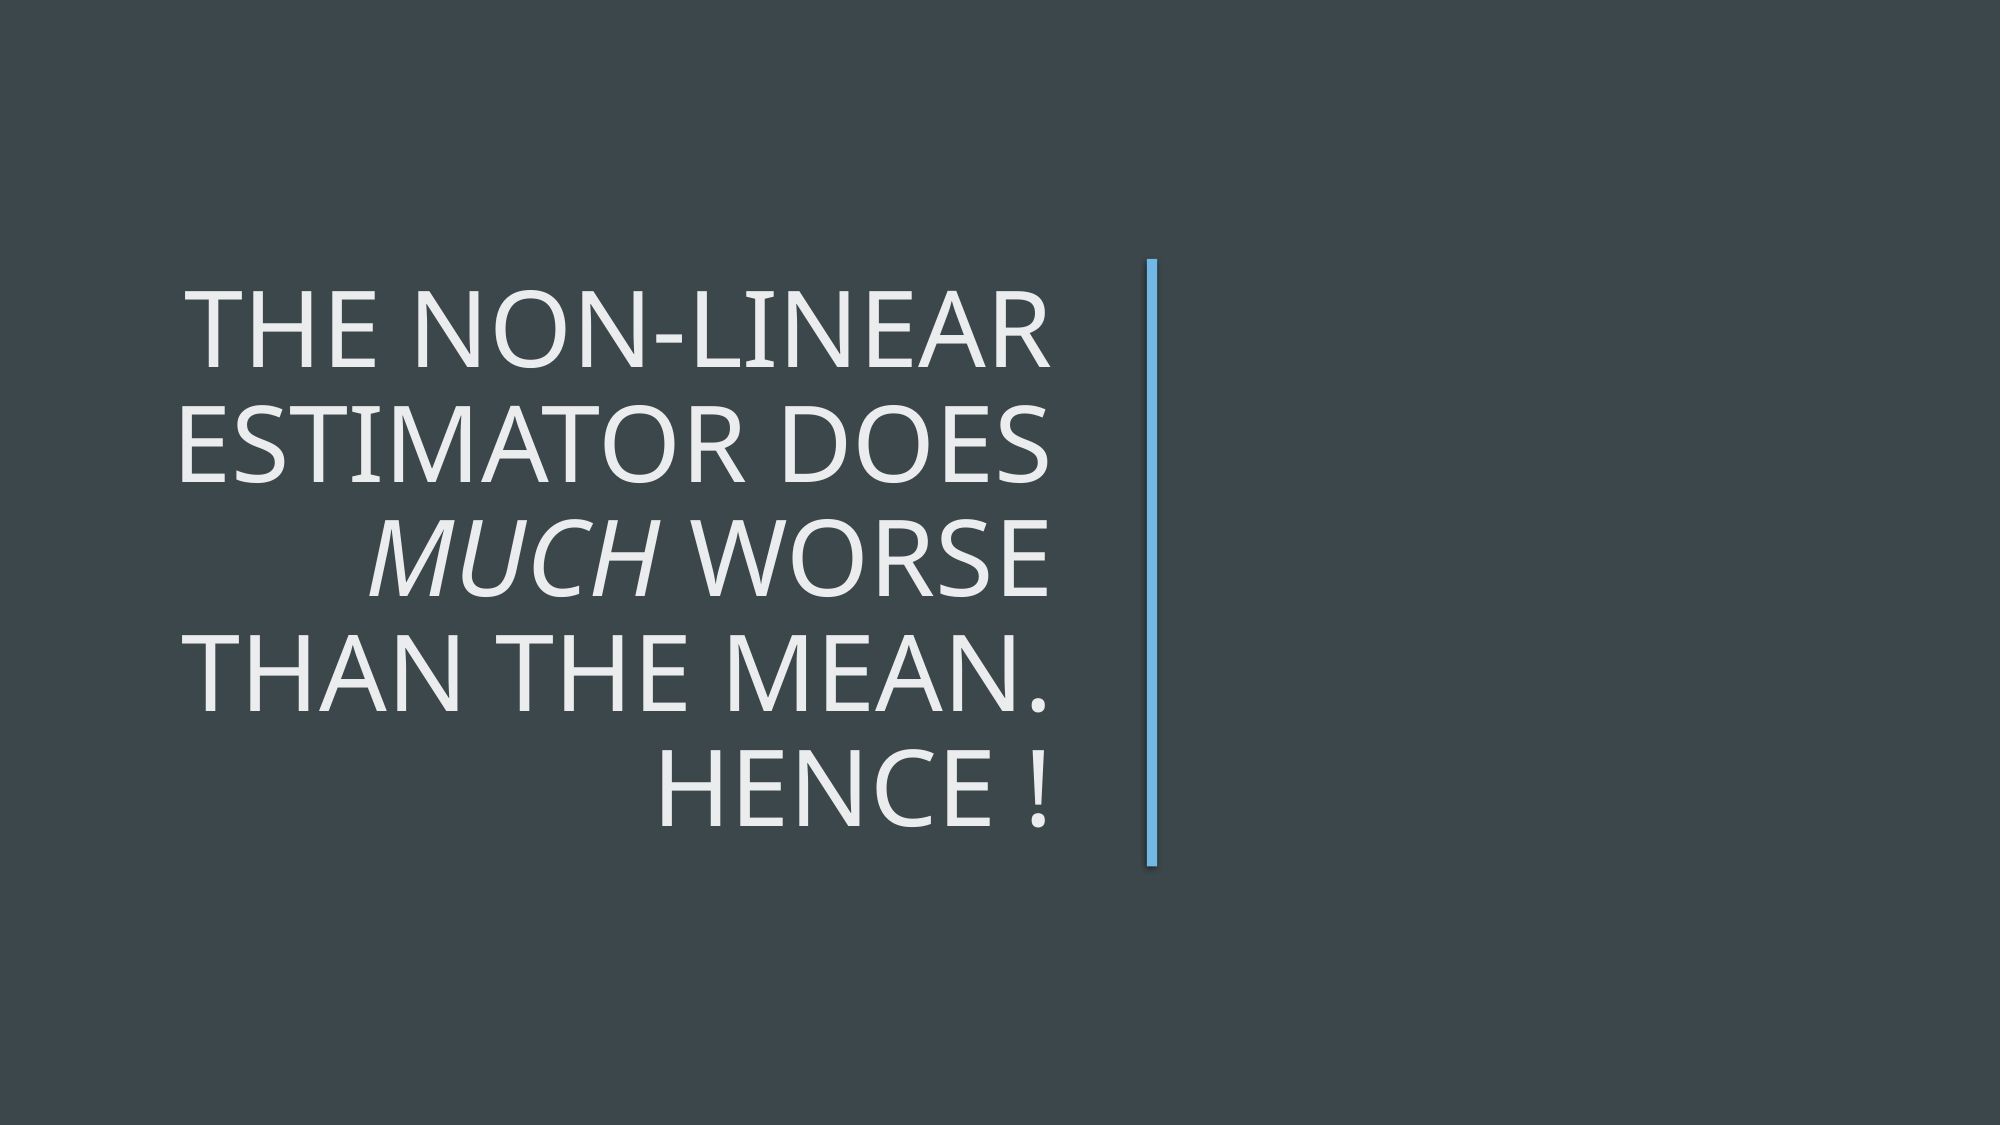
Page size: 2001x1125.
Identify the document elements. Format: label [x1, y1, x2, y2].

text_box [1146, 258, 1158, 867]
text_box [0, 0, 2000, 1125]
